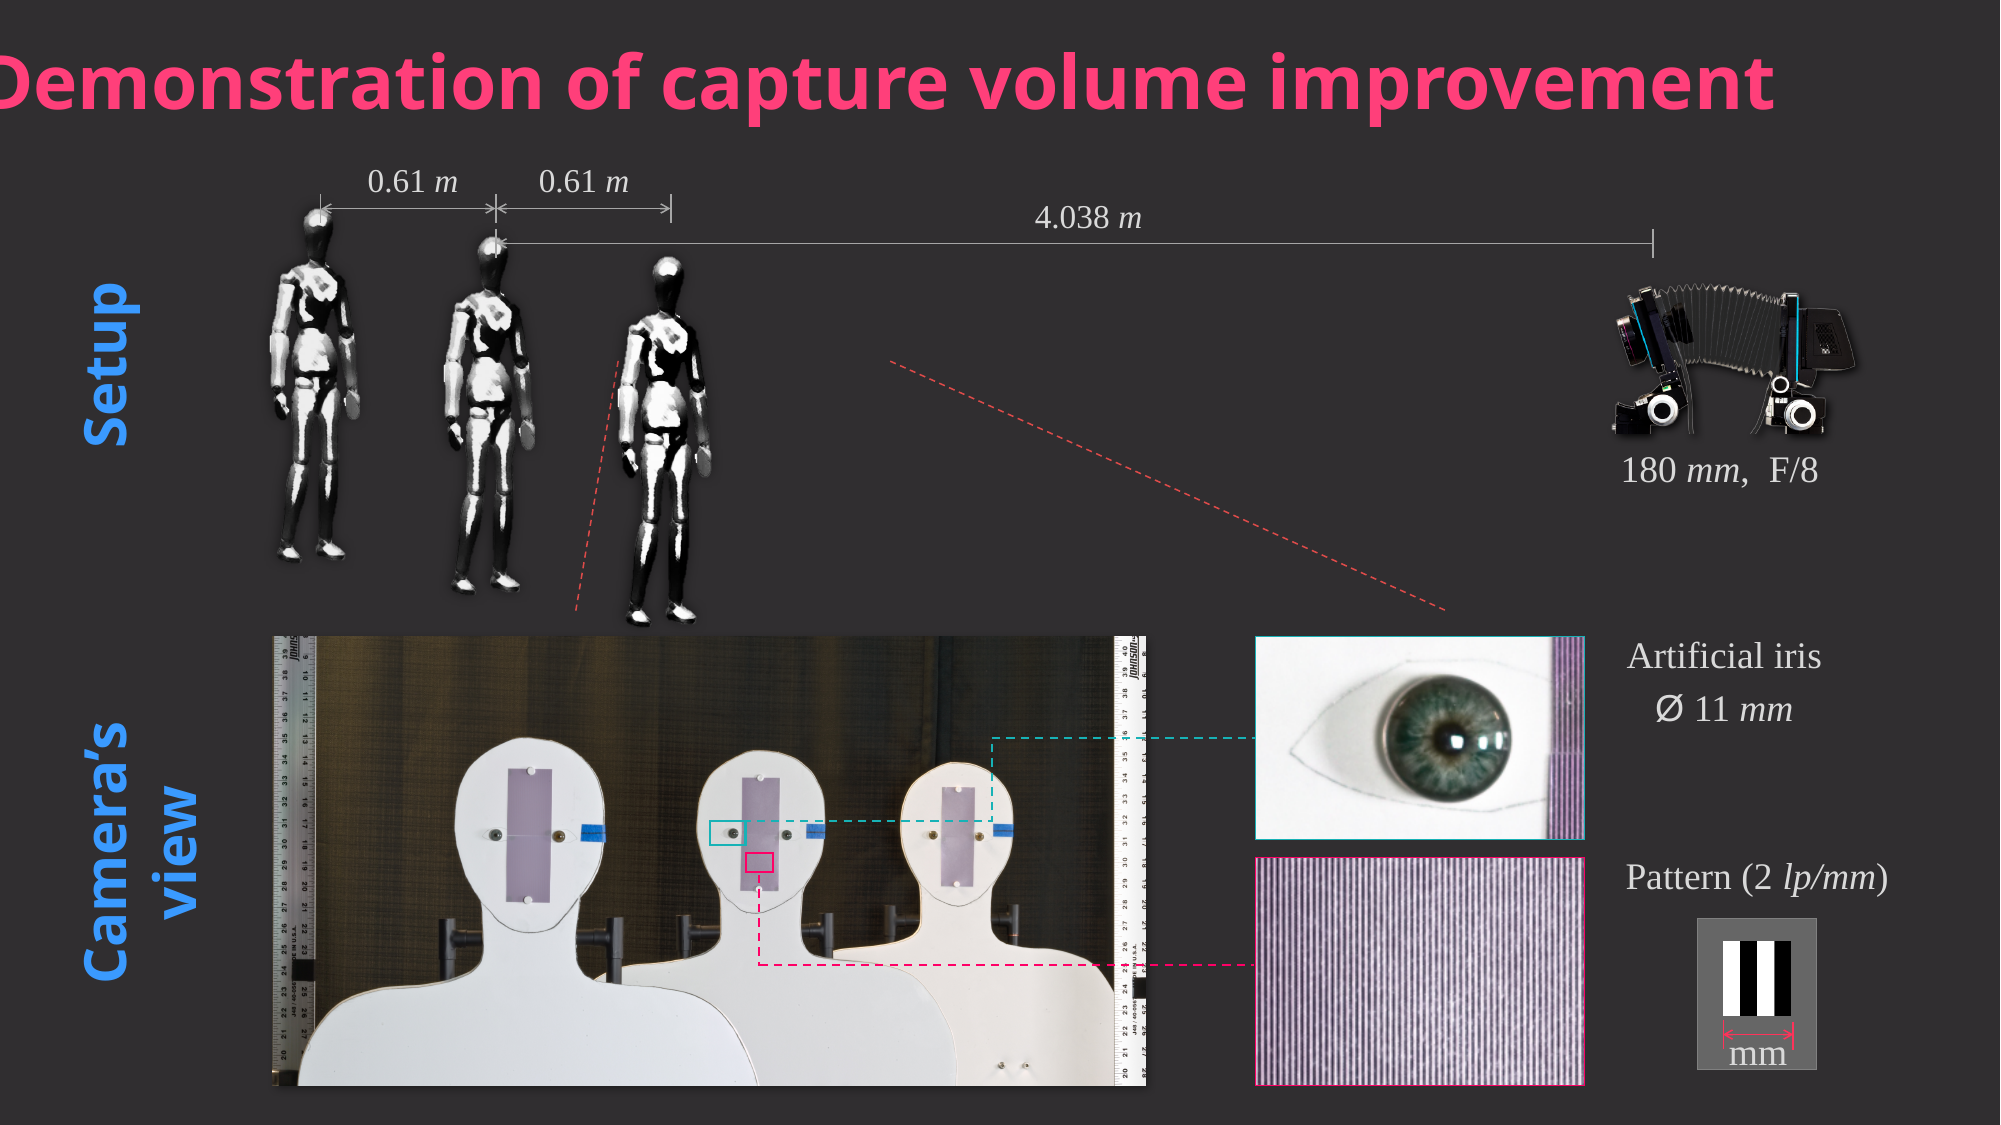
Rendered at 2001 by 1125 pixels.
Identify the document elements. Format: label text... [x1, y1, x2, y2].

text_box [272, 624, 1905, 1086]
text_box Demonstration of capture volume improvement [0, 27, 1792, 133]
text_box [262, 151, 1863, 635]
text_box Setup [61, 180, 146, 550]
text_box Camera’s view [60, 654, 216, 1052]
